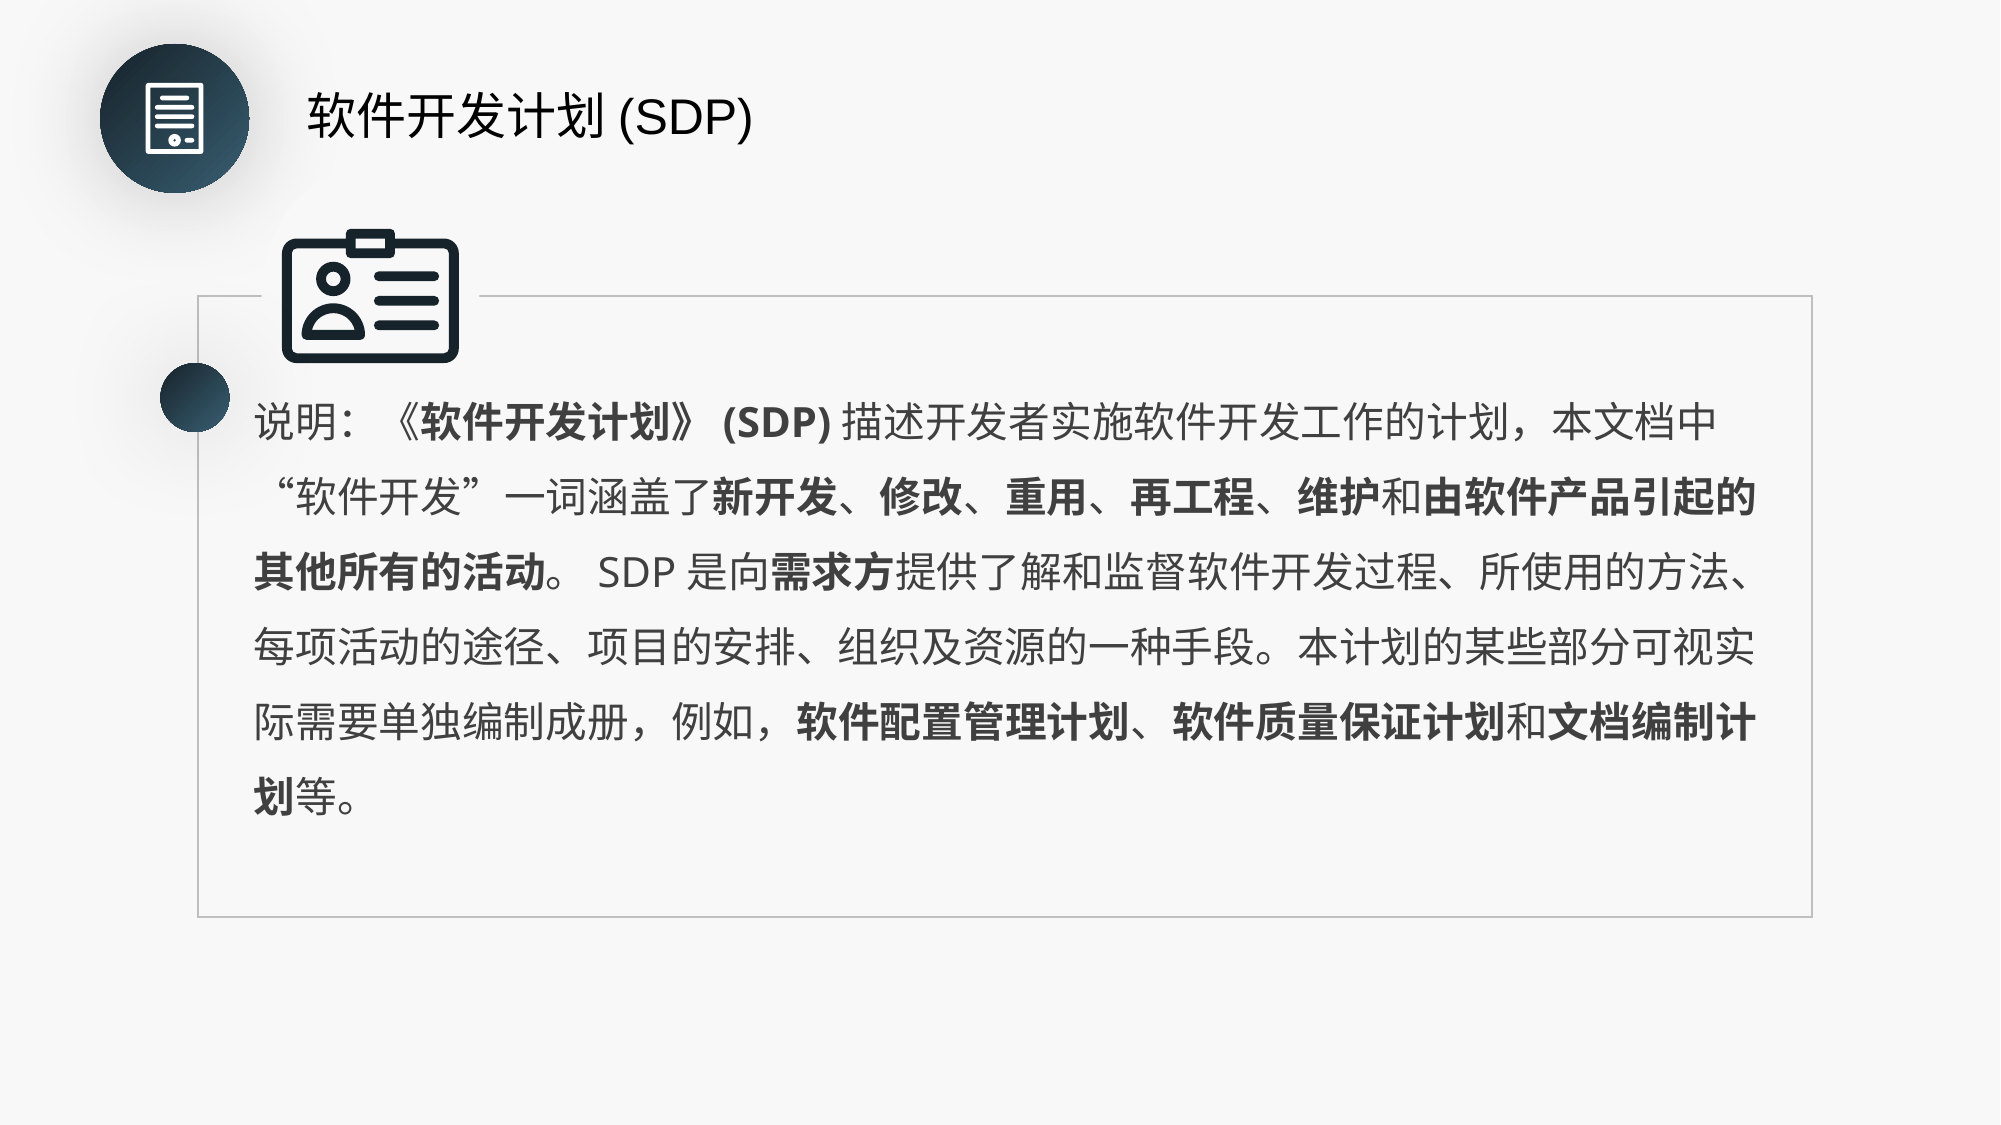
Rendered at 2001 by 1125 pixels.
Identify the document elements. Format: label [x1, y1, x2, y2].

text_box [160, 166, 1812, 917]
text_box [100, 43, 790, 193]
